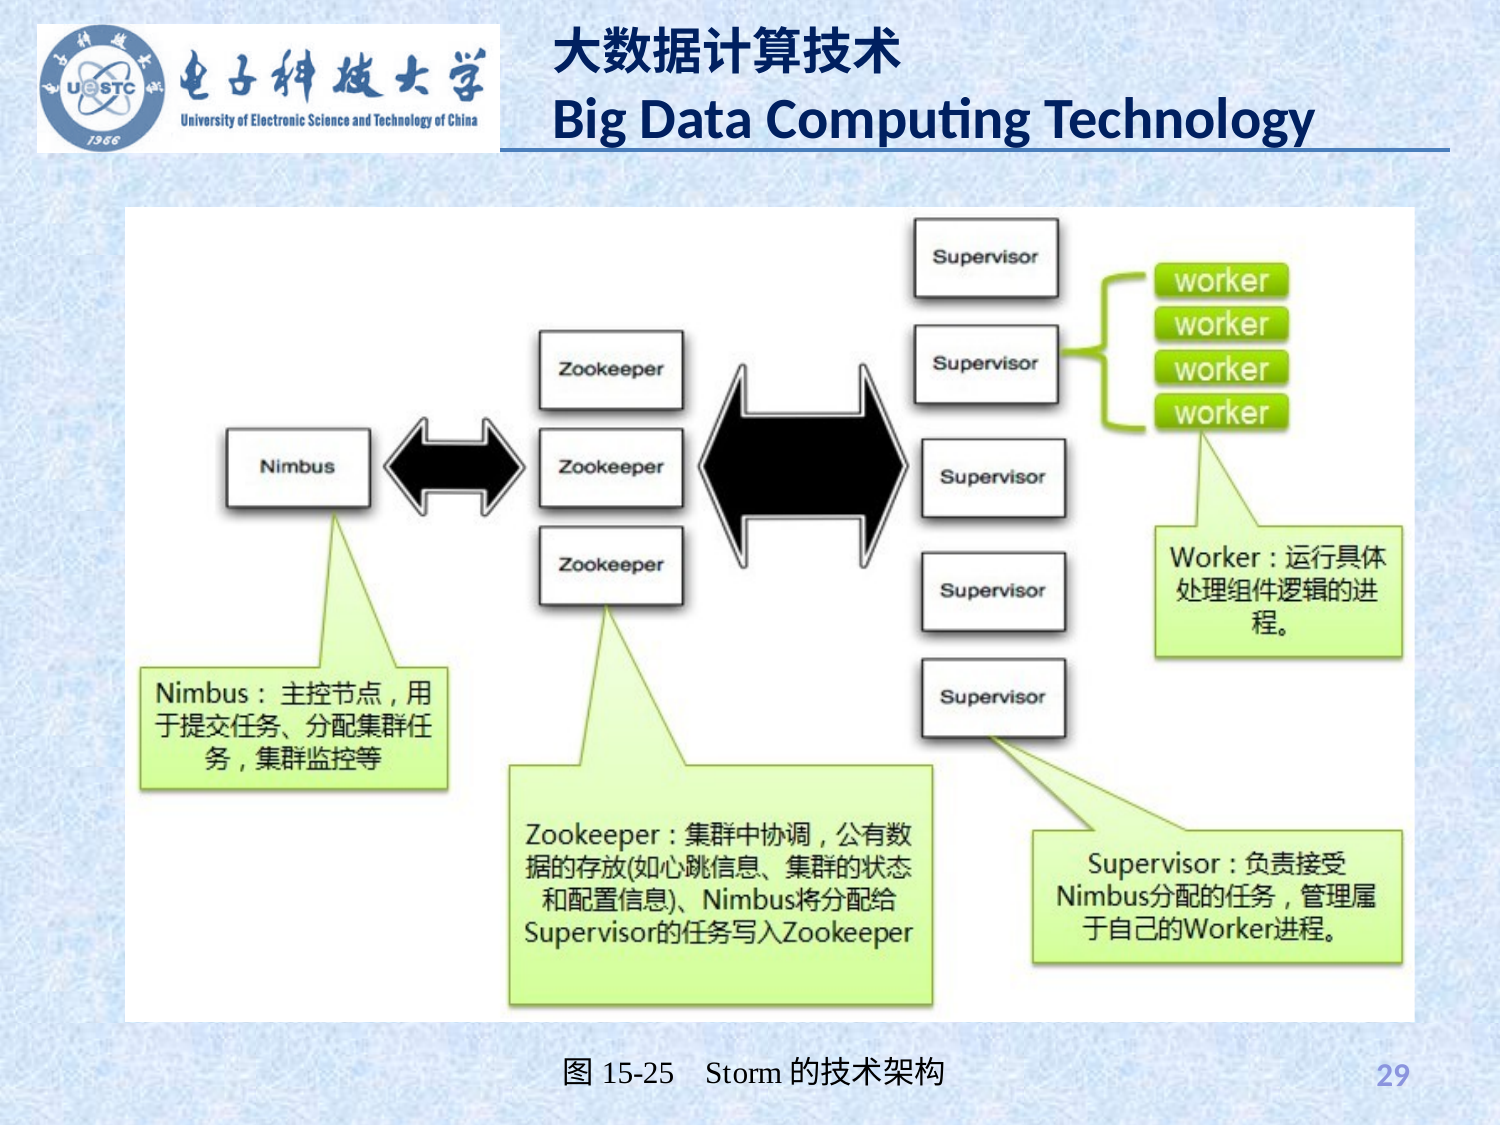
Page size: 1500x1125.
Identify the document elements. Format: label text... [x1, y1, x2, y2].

picture [0, 0, 1500, 1125]
slide_number 29 [1074, 1042, 1425, 1103]
text_box 大数据计算技术 Big Data Computing Technology [537, 12, 1450, 149]
